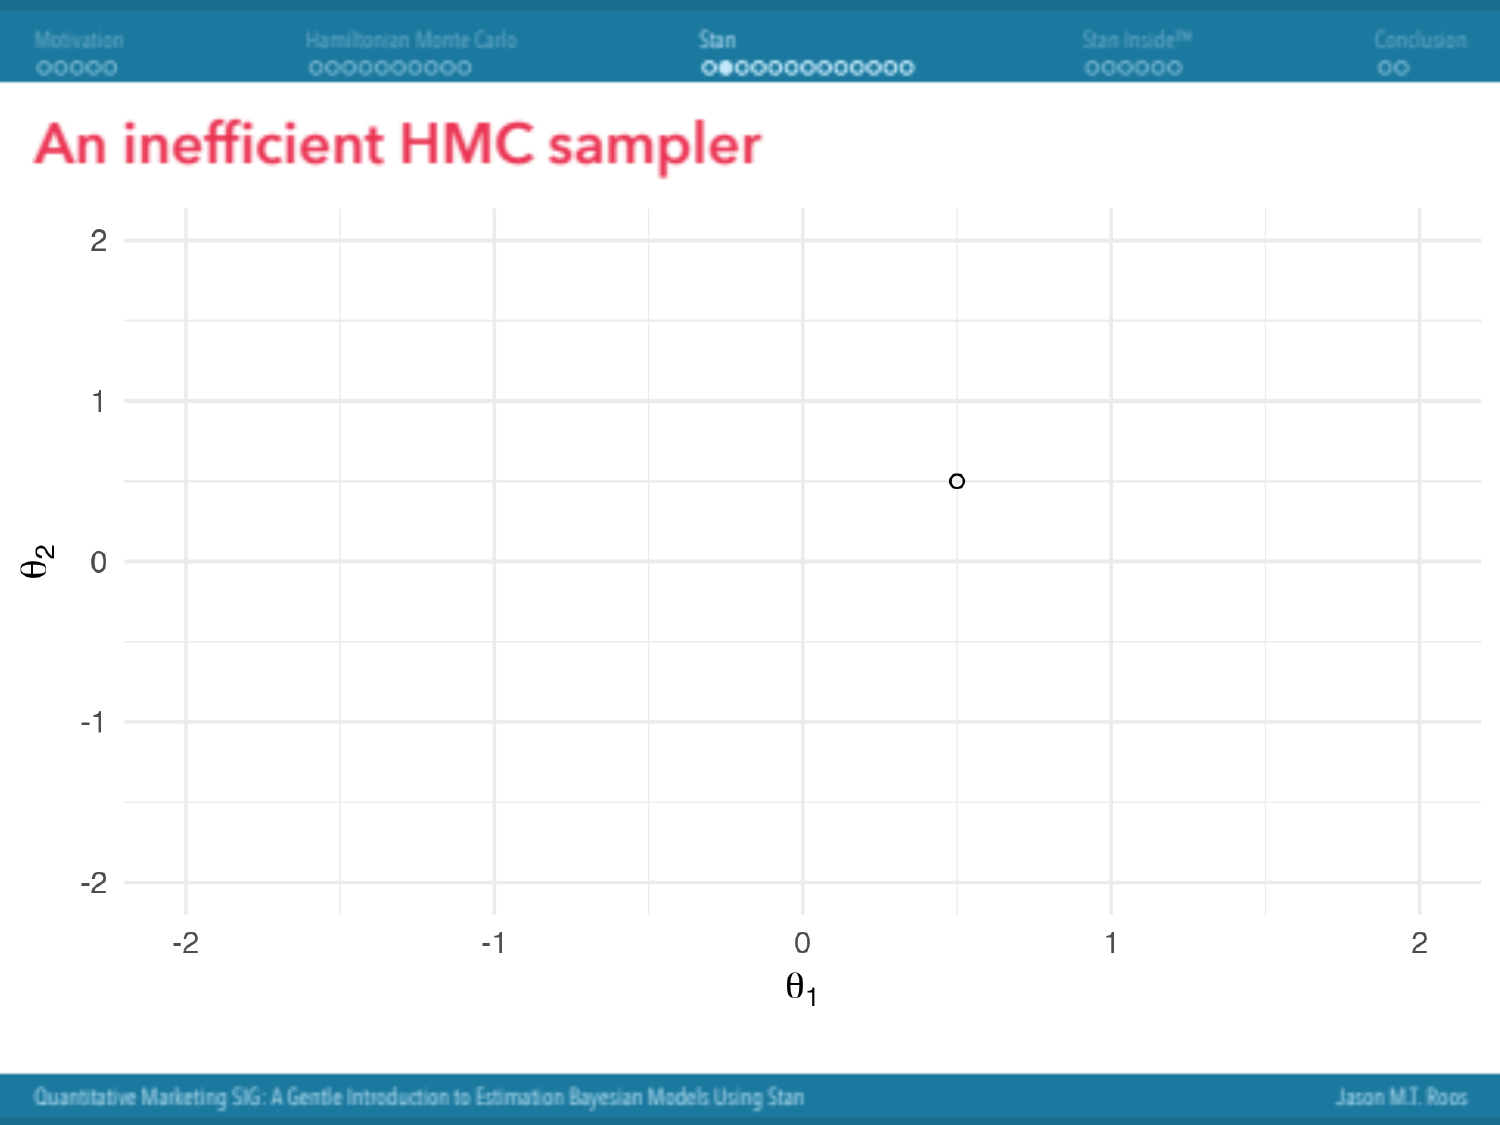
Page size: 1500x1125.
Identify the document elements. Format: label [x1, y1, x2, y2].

picture [0, 0, 1500, 188]
text_box [0, 188, 1500, 1033]
picture [0, 1033, 1500, 1125]
